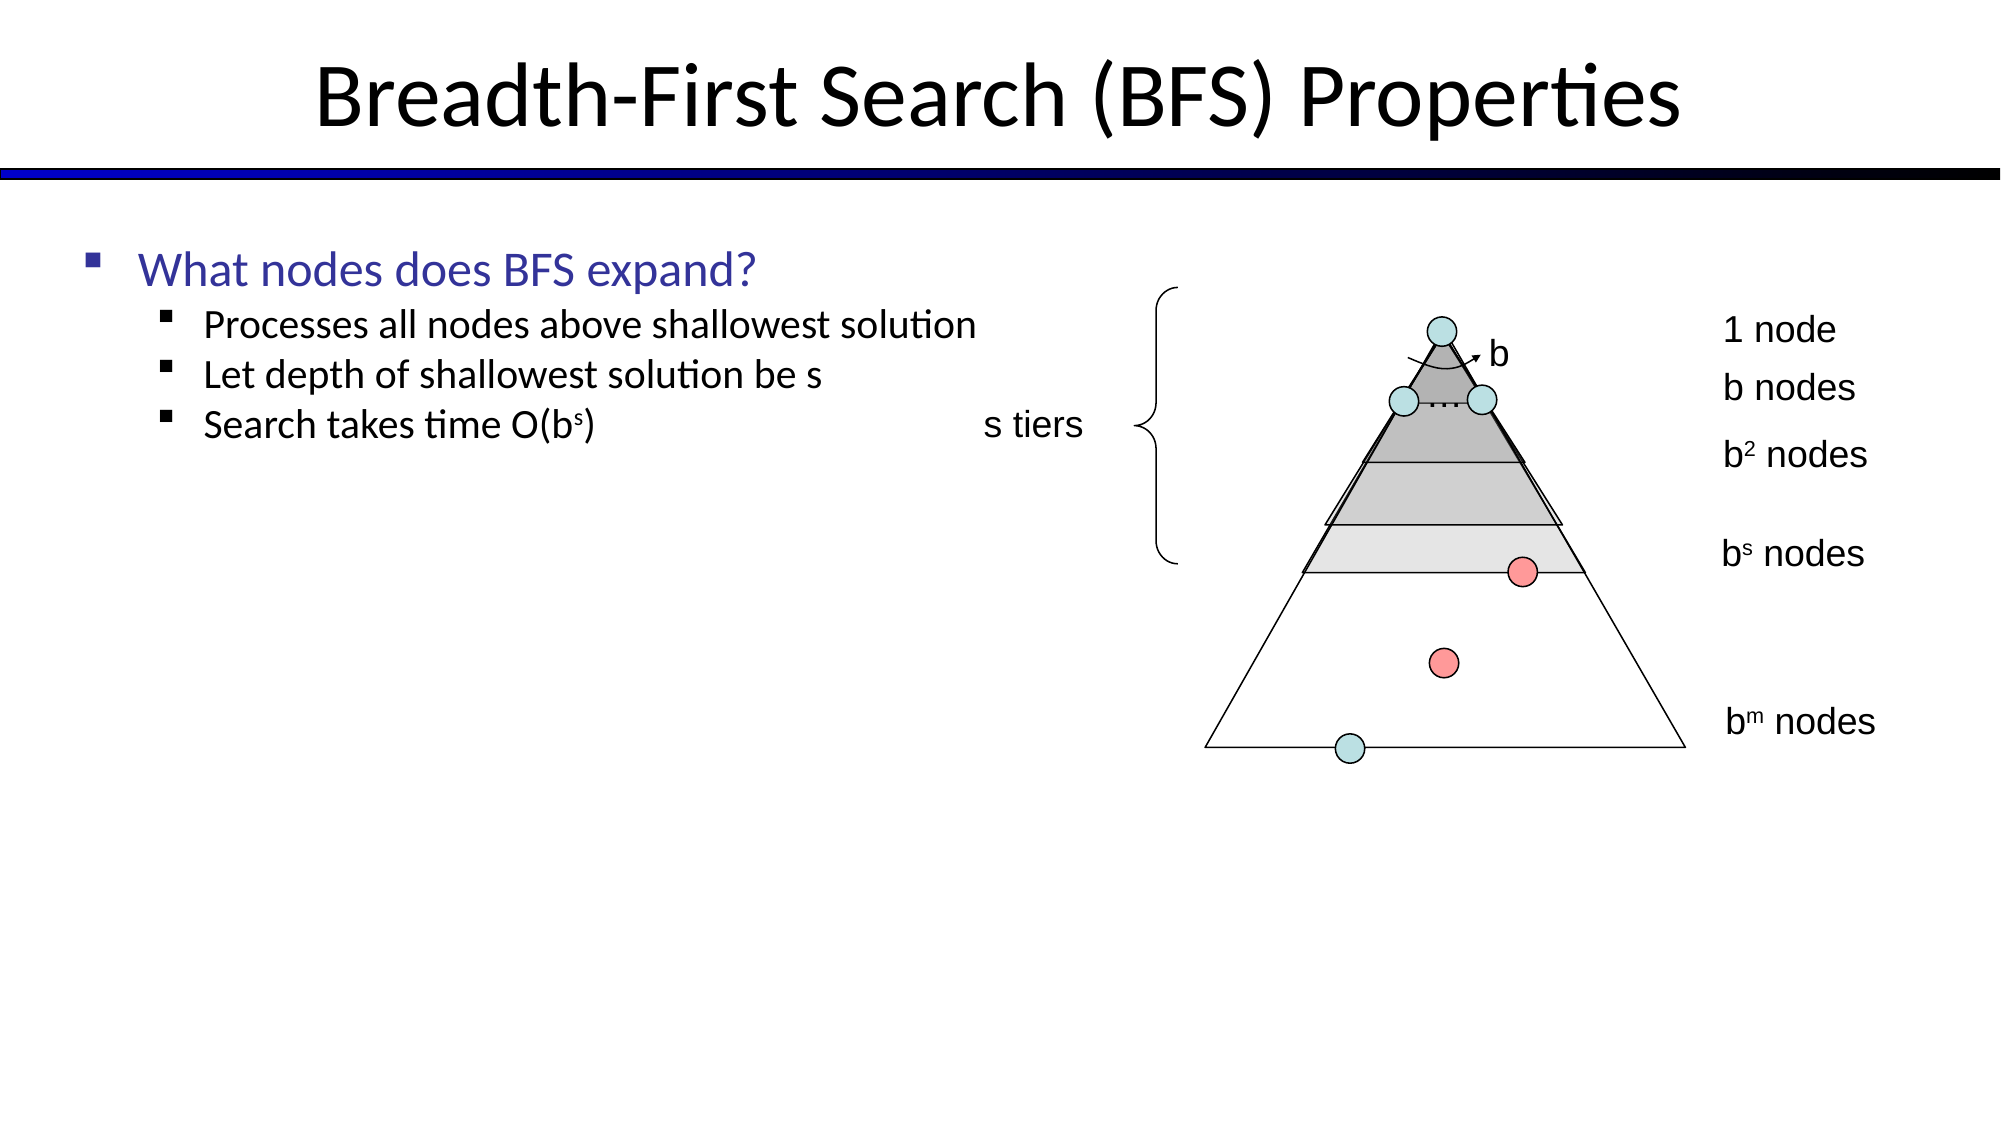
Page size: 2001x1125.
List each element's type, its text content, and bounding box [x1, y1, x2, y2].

text_box [1324, 463, 1366, 525]
text_box b [1473, 321, 1523, 382]
text_box bs nodes [1706, 521, 1946, 582]
text_box 1 node [1707, 297, 1892, 358]
text_box [1335, 733, 1365, 764]
text_box b2 nodes [1708, 422, 1892, 483]
text_box [1205, 365, 1686, 748]
list What nodes does BFS expand? Processes all nodes above shallowest solution Let depth of shallowest solution be s Search takes time O(bs) [66, 228, 1001, 1006]
text_box [1427, 343, 1459, 356]
text_box [1429, 648, 1459, 678]
text_box bm nodes [1710, 689, 1950, 750]
text_box b nodes [1708, 355, 1892, 416]
text_box [1427, 316, 1457, 347]
text_box s tiers [968, 392, 1177, 453]
text_box [1156, 287, 1178, 564]
text_box [1492, 411, 1525, 463]
text_box [1362, 413, 1394, 463]
text_box [1407, 354, 1473, 369]
text_box [1467, 385, 1497, 415]
title Breadth-First Search (BFS) Properties [0, 0, 2000, 184]
text_box [1522, 463, 1563, 525]
text_box [1508, 557, 1538, 587]
text_box … [1410, 362, 1456, 423]
text_box [1389, 386, 1410, 417]
